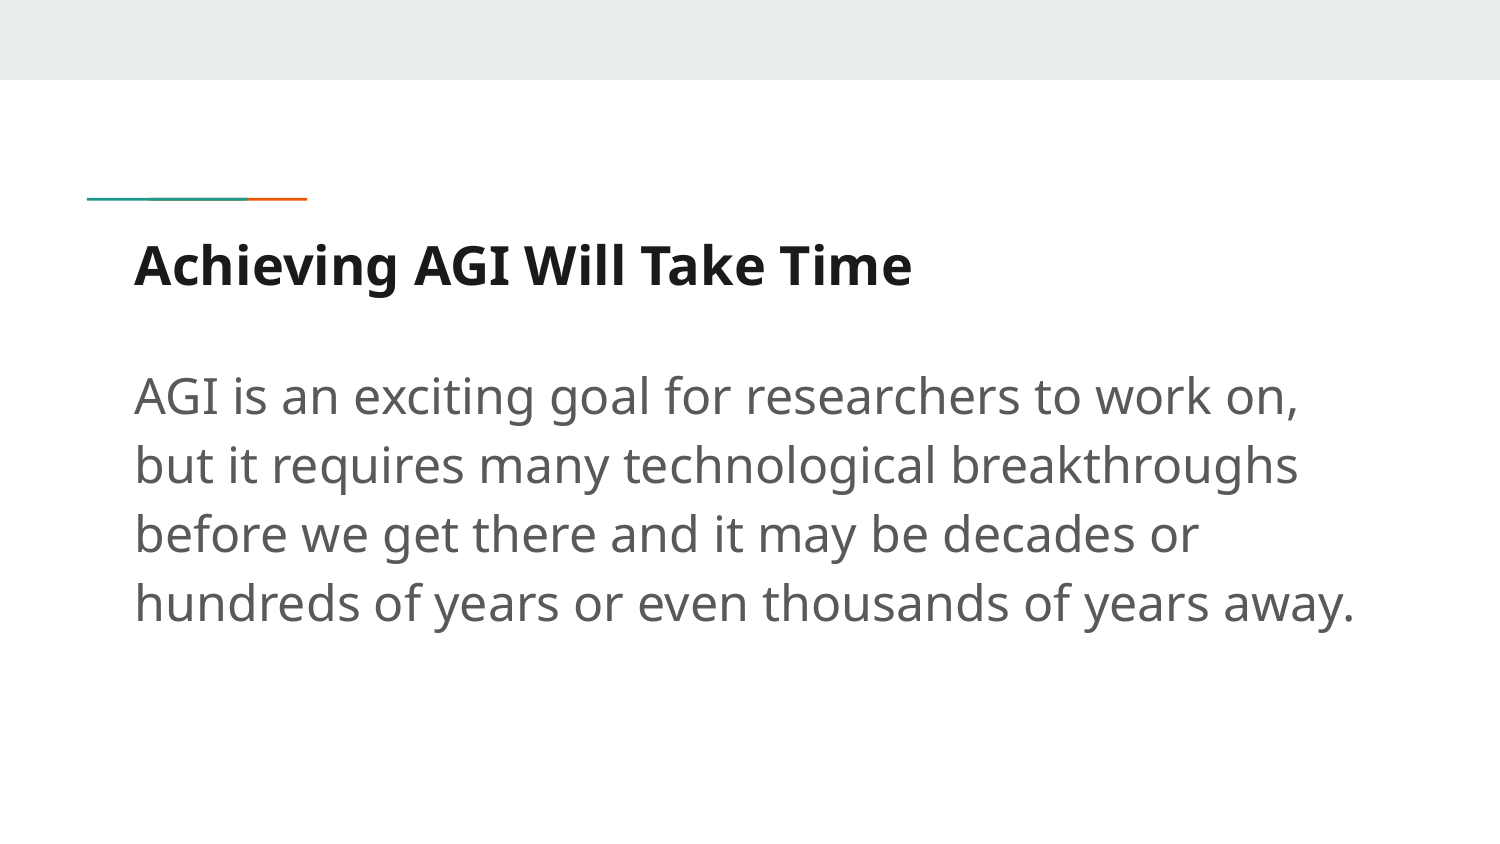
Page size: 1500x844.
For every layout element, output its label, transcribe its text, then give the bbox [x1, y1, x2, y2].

list AGI is an exciting goal for researchers to work on, but it requires many technological breakthroughs before we get there and it may be decades or hundreds of years or even thousands of years away. [119, 341, 1381, 712]
title Achieving AGI Will Take Time [119, 216, 1381, 305]
